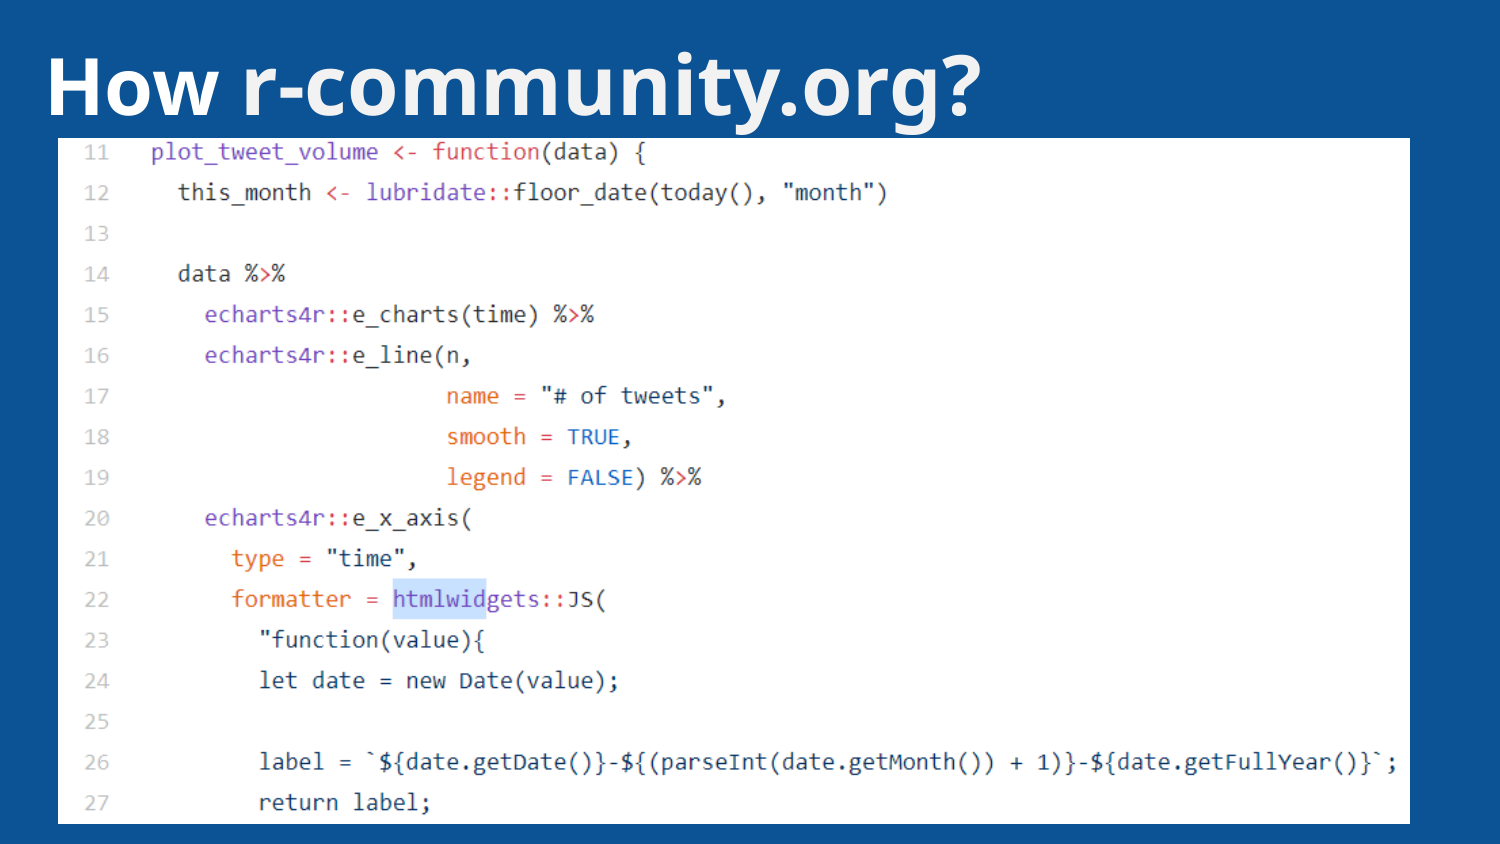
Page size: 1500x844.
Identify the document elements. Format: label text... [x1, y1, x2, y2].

picture [58, 138, 1410, 825]
title How r-community.org? [29, 16, 1448, 155]
